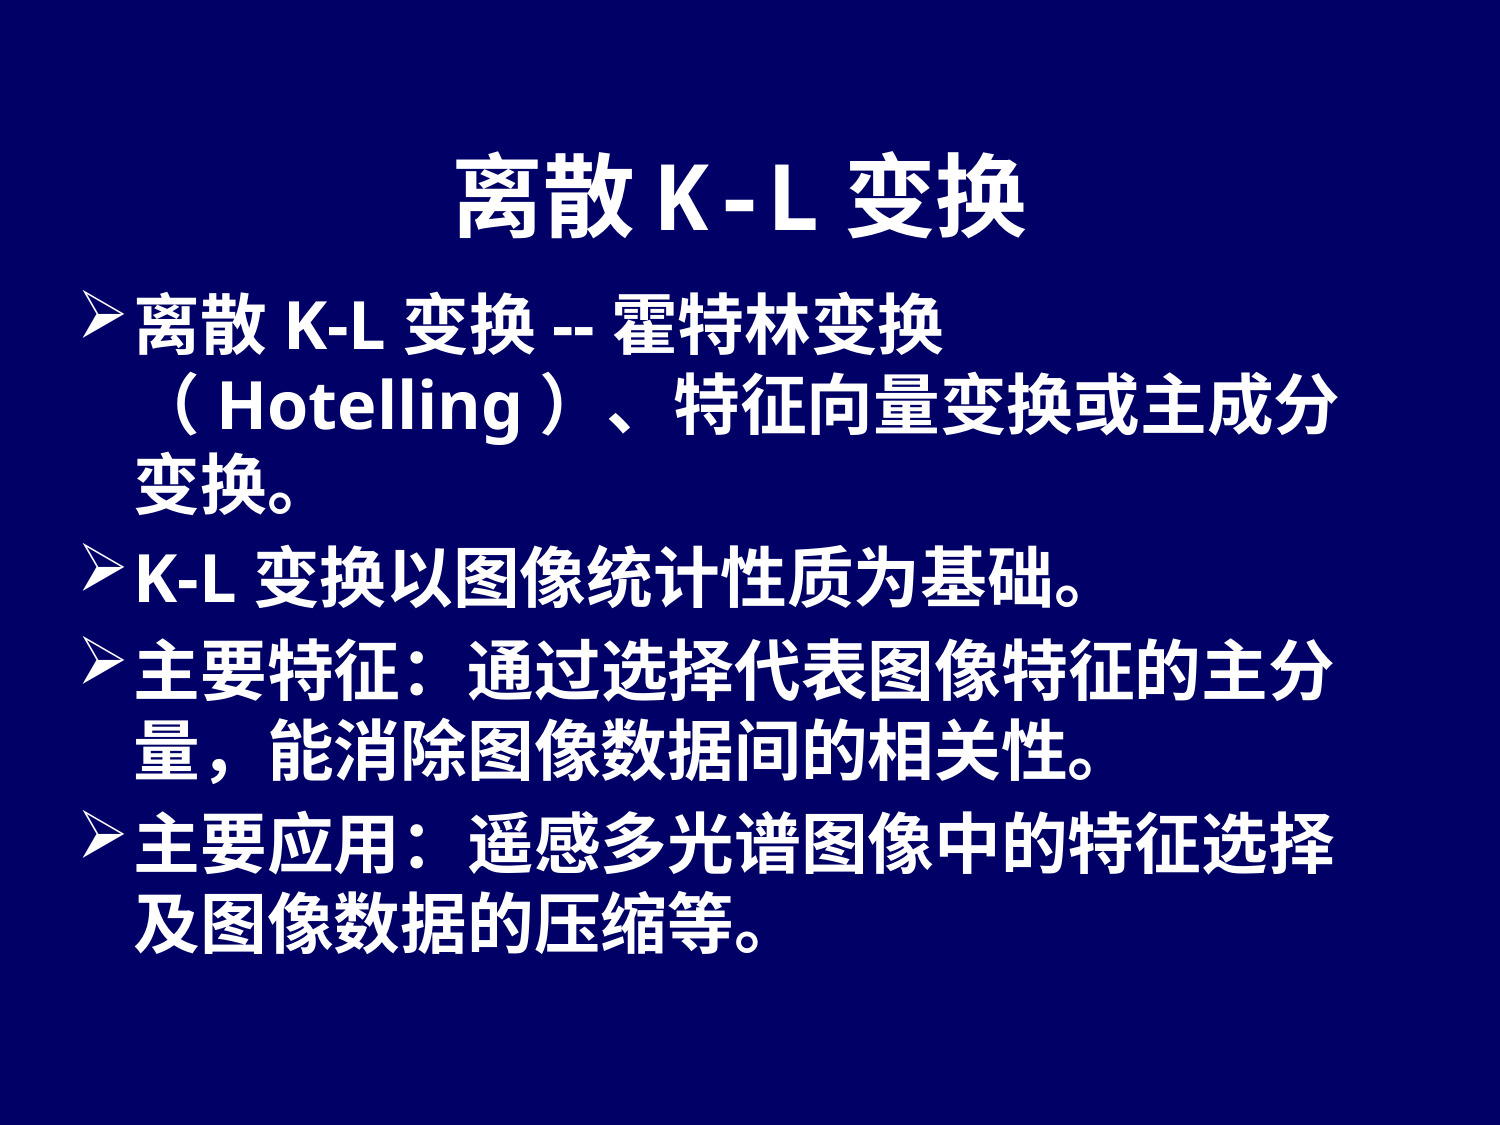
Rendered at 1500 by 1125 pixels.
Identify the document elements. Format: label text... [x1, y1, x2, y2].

title 离散K-L变换 [112, 99, 1388, 274]
list 离散K-L变换--霍特林变换（Hotelling）、特征向量变换或主成分变换。 K-L变换以图像统计性质为基础。 主要特征：通过选择代表图像特征的主分量，能消除图像数据间的相关性。 主要应用：遥感多光谱图像中的特征选择及图像数据的压缩等。 [62, 274, 1413, 1063]
